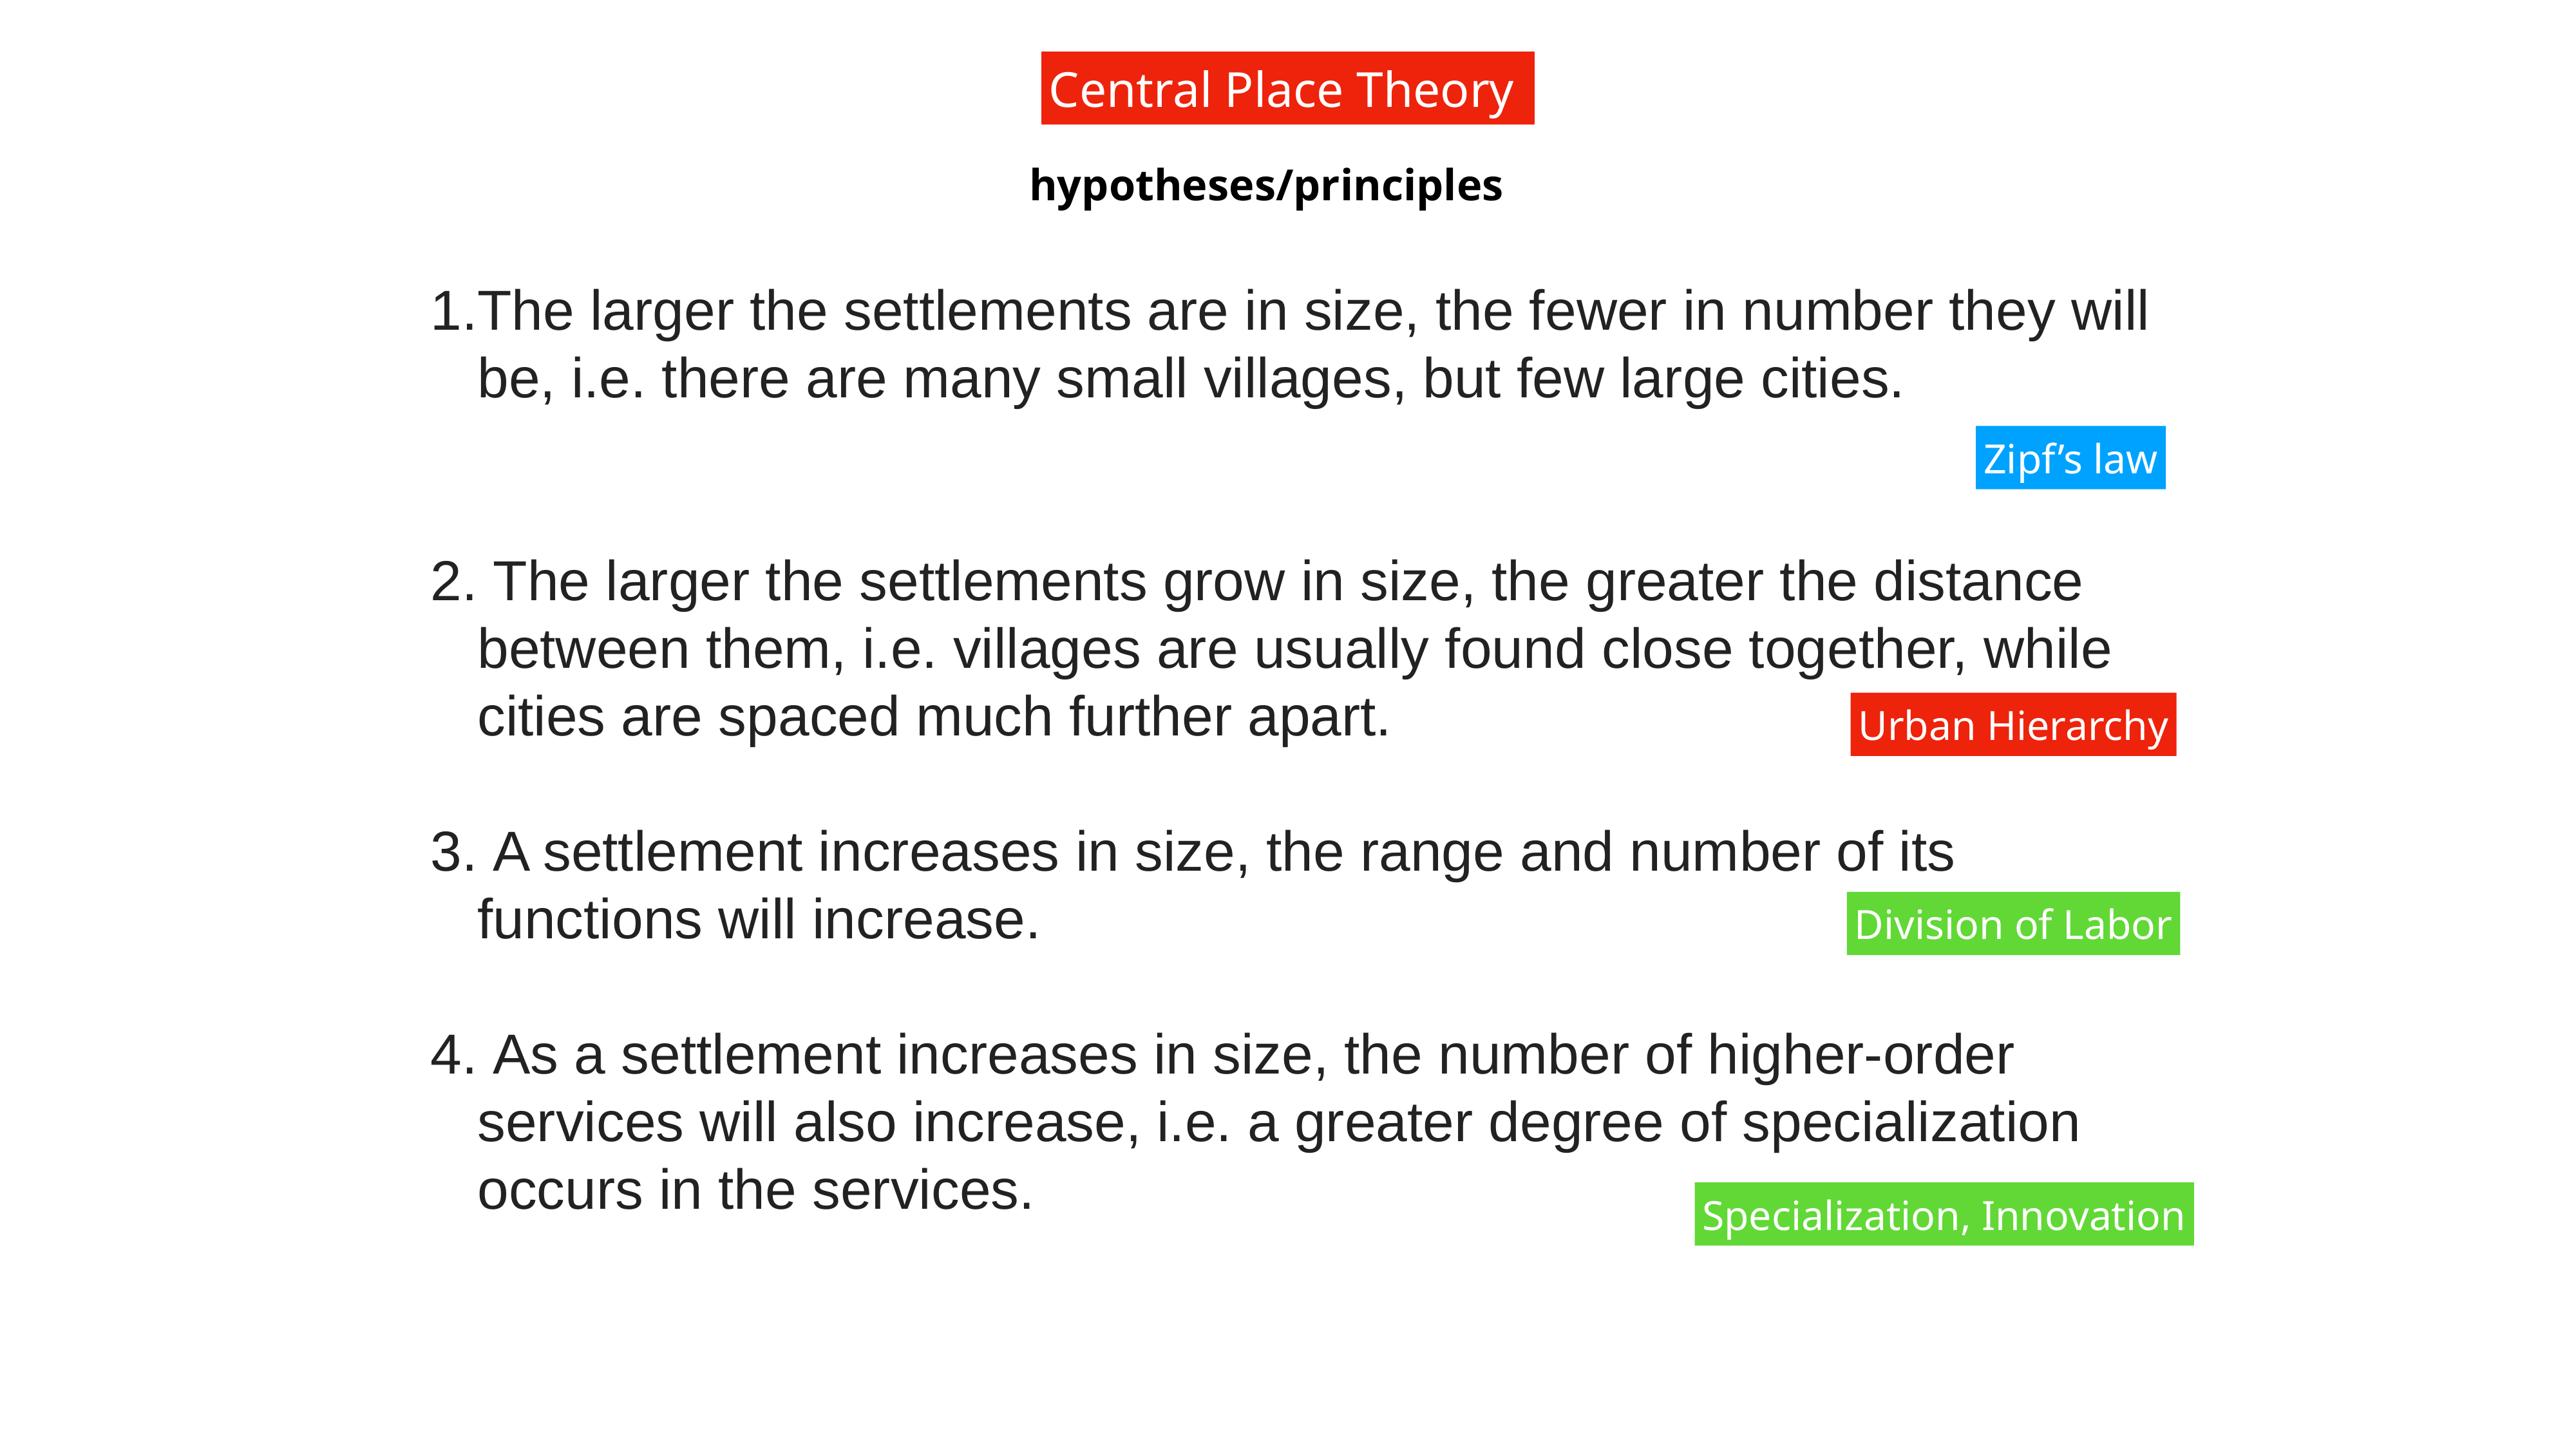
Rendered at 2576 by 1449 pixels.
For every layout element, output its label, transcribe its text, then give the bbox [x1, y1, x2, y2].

text_box hypotheses/principles [1021, 149, 1512, 217]
text_box Central Place Theory [1041, 52, 1535, 125]
text_box Urban Hierarchy [1850, 692, 2177, 756]
text_box Division of Labor [1846, 891, 2181, 955]
text_box Specialization, Innovation [1694, 1182, 2194, 1246]
text_box The larger the settlements are in size, the fewer in number they will be, i.e. there are many small villages, but few large cities. The larger the settlements grow in size, the greater the distance between them, i.e. villages are usually found close together, while cities are spaced much further apart. A settlement increases in size, the range and number of its functions will increase. As a settlement increases in size, the number of higher-order services will also increase, i.e. a greater degree of specialization occurs in the services. [408, 266, 2168, 1228]
text_box Zipf’s law [1976, 426, 2166, 489]
